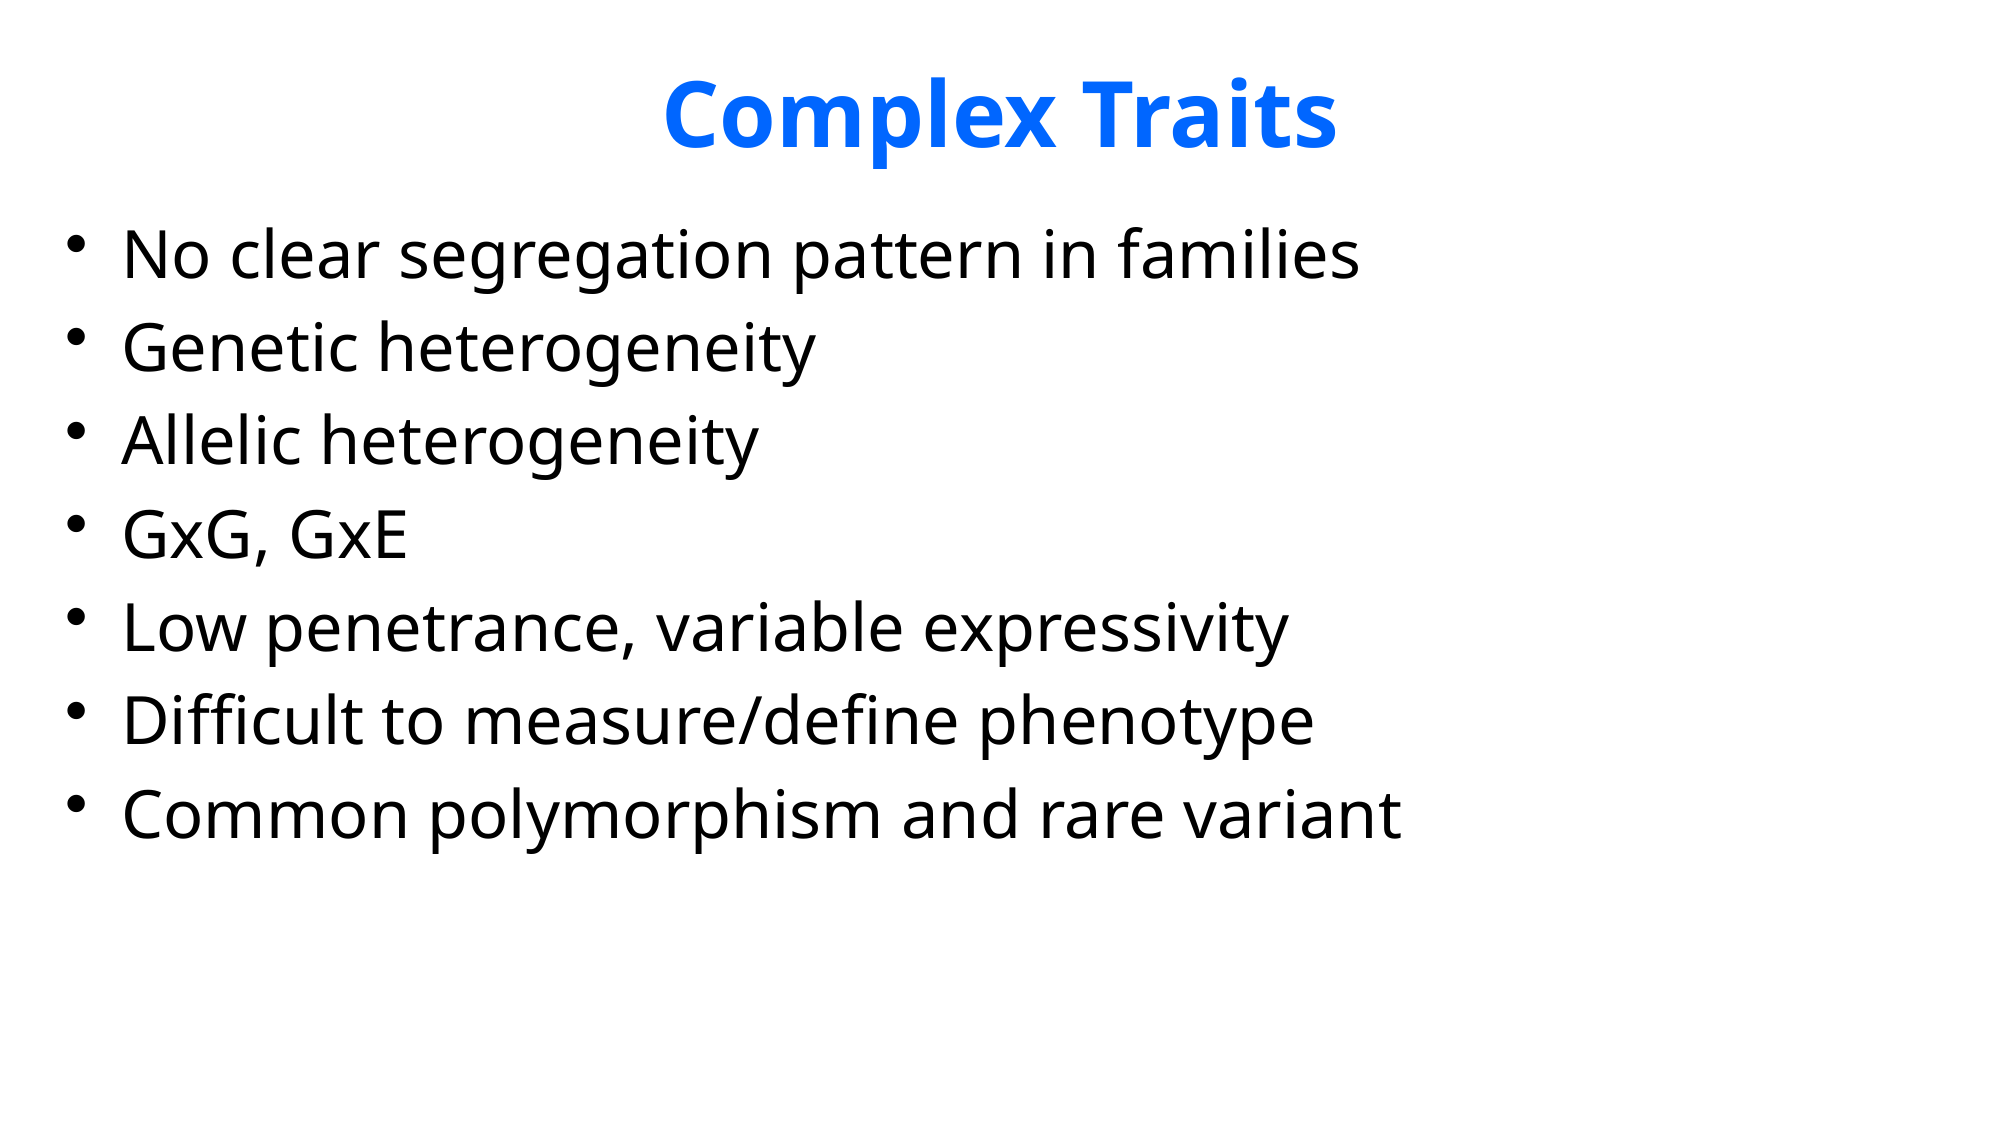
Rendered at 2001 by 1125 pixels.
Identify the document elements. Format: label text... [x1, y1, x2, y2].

text_box Complex Traits [362, 16, 1638, 205]
list No clear segregation pattern in families Genetic heterogeneity Allelic heterogeneity GxG, GxE Low penetrance, variable expressivity Difficult to measure/define phenotype Common polymorphism and rare variant [49, 203, 1901, 947]
